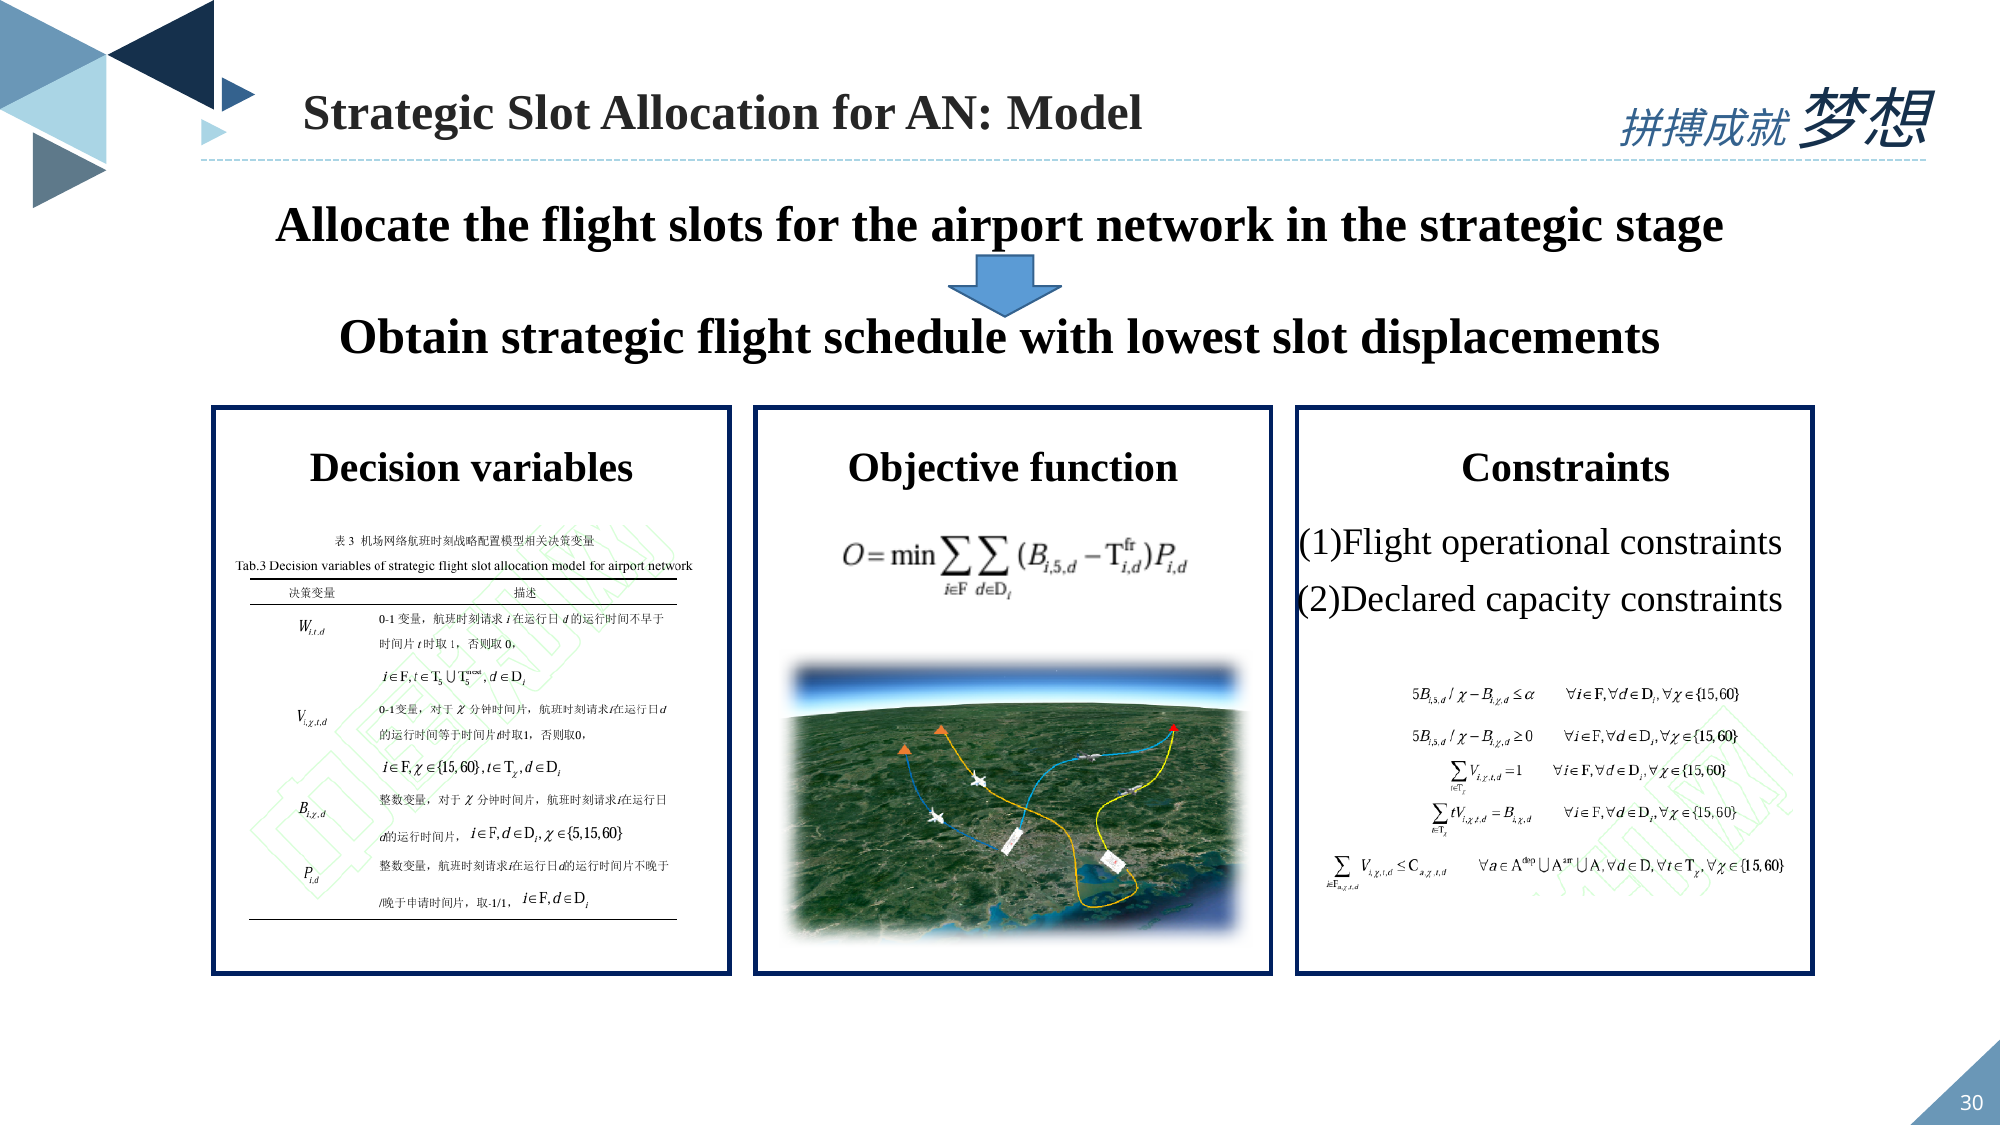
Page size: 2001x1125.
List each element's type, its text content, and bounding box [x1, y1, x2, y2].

text_box [754, 407, 1272, 975]
text_box [213, 407, 730, 975]
text_box (2)Declared capacity constraints [1296, 574, 1813, 620]
picture [777, 649, 1253, 949]
text_box [947, 254, 1063, 318]
text_box Strategic Slot Allocation for AN: Model [288, 72, 1158, 148]
picture [822, 519, 1207, 606]
text_box (1)Flight operational constraints [1296, 517, 1785, 563]
picture [230, 525, 713, 929]
picture [1316, 668, 1794, 896]
text_box Obtain strategic flight schedule with lowest slot displacements [82, 296, 1918, 371]
text_box [1296, 407, 1814, 975]
text_box Allocate the flight slots for the airport network in the strategic stage [82, 184, 1918, 260]
